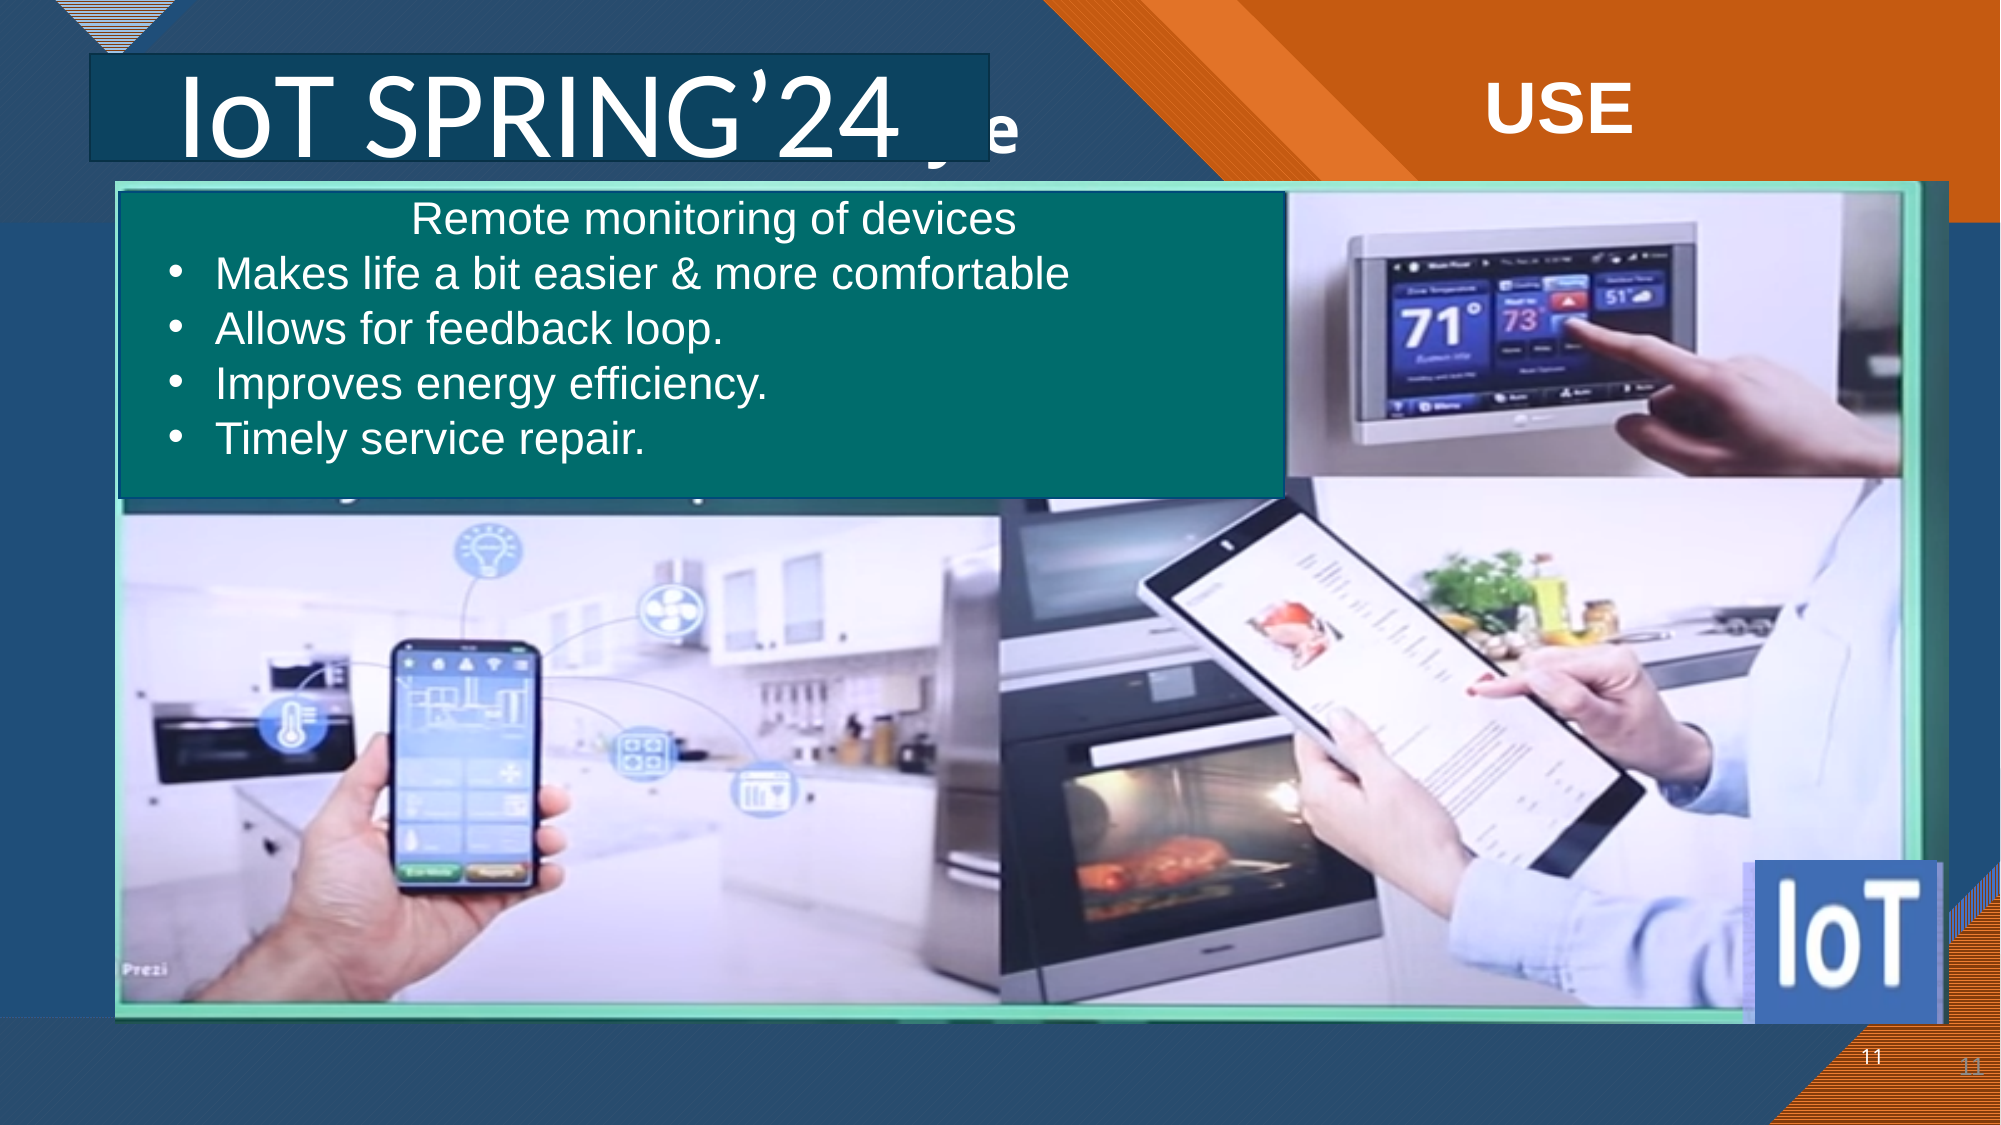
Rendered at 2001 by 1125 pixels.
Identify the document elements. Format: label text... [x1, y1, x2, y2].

slide_number 11 [1933, 1035, 2000, 1096]
picture [115, 181, 1949, 1024]
text_box IoT SPRING’24 [89, 53, 990, 162]
text_box USE [1470, 53, 1650, 150]
